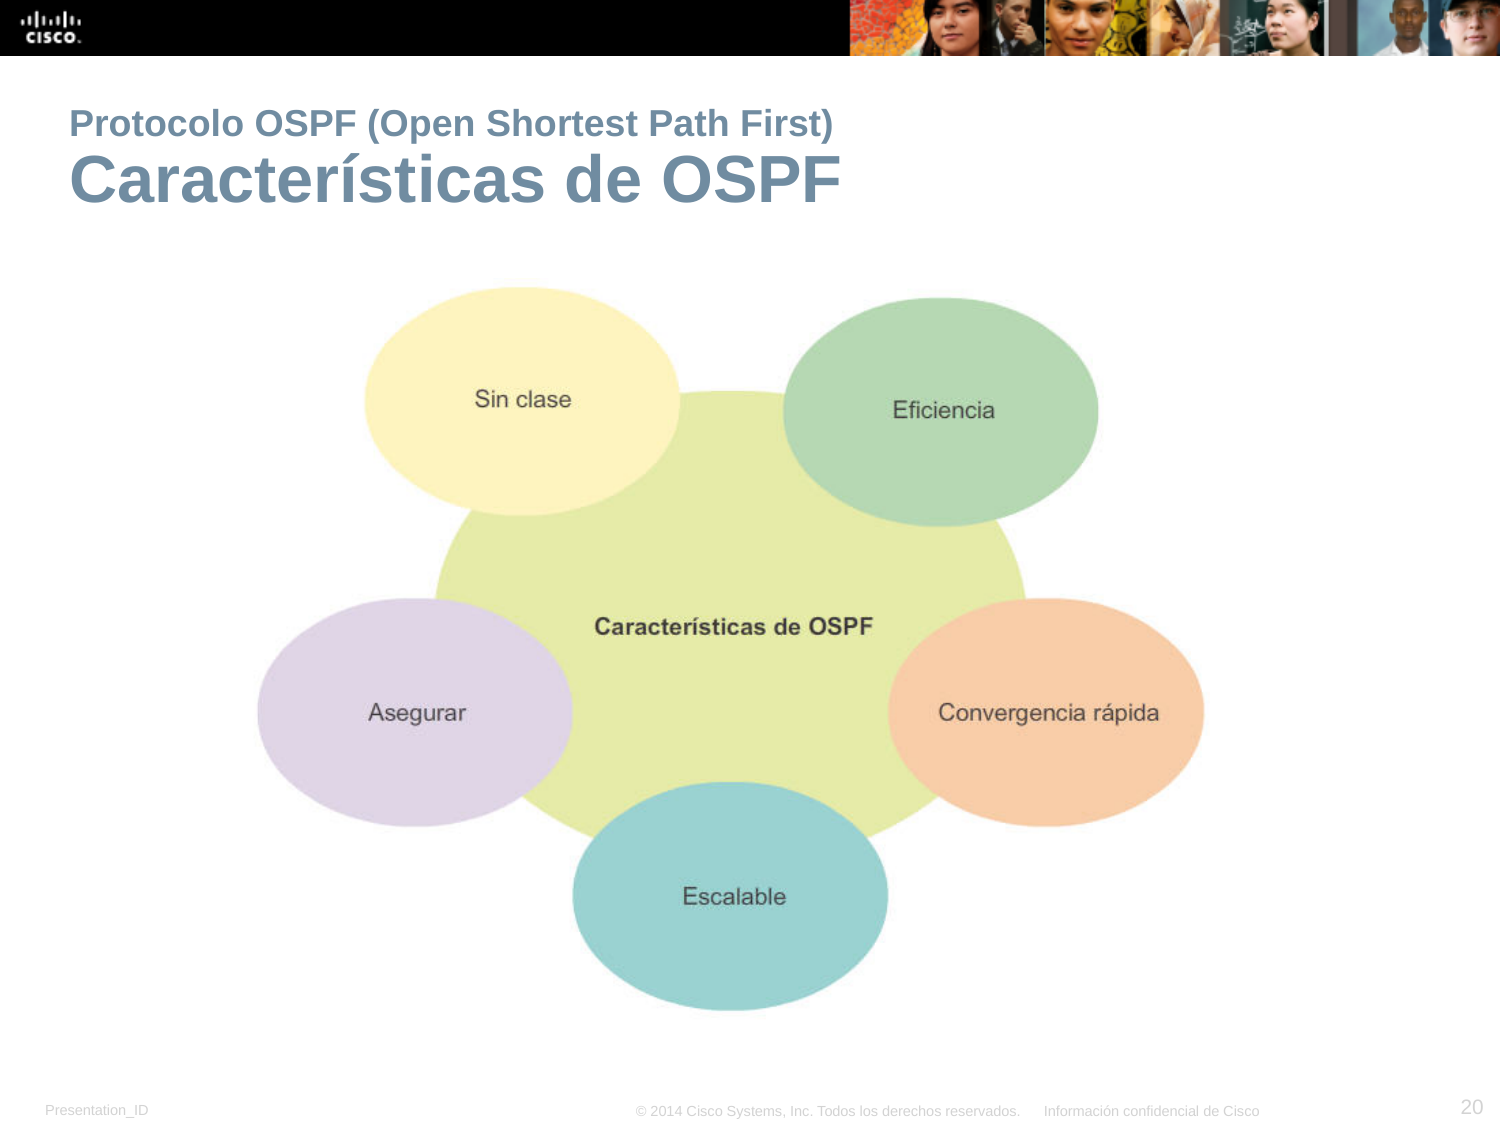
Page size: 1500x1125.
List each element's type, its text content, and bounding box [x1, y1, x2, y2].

title Protocolo OSPF (Open Shortest Path First) Características de OSPF [55, 80, 1444, 224]
picture [243, 278, 1210, 1022]
picture [0, 0, 1500, 56]
